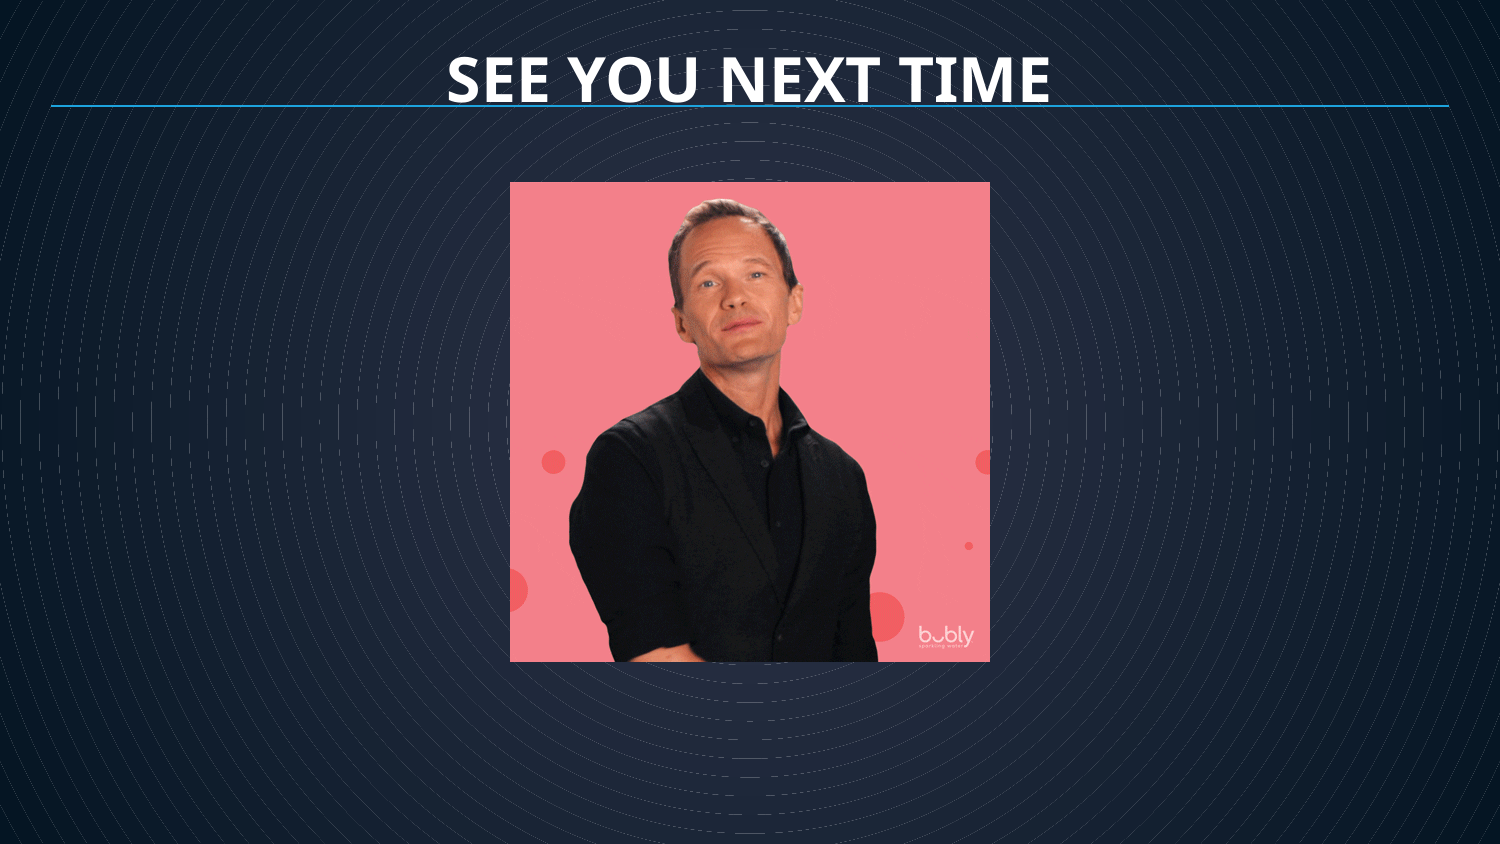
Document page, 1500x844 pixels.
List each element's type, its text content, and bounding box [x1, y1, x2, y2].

title SEE YOU NEXT TIME [51, 113, 1449, 156]
title SEE YOU NEXT TIME [51, 0, 1449, 105]
picture [509, 181, 990, 662]
